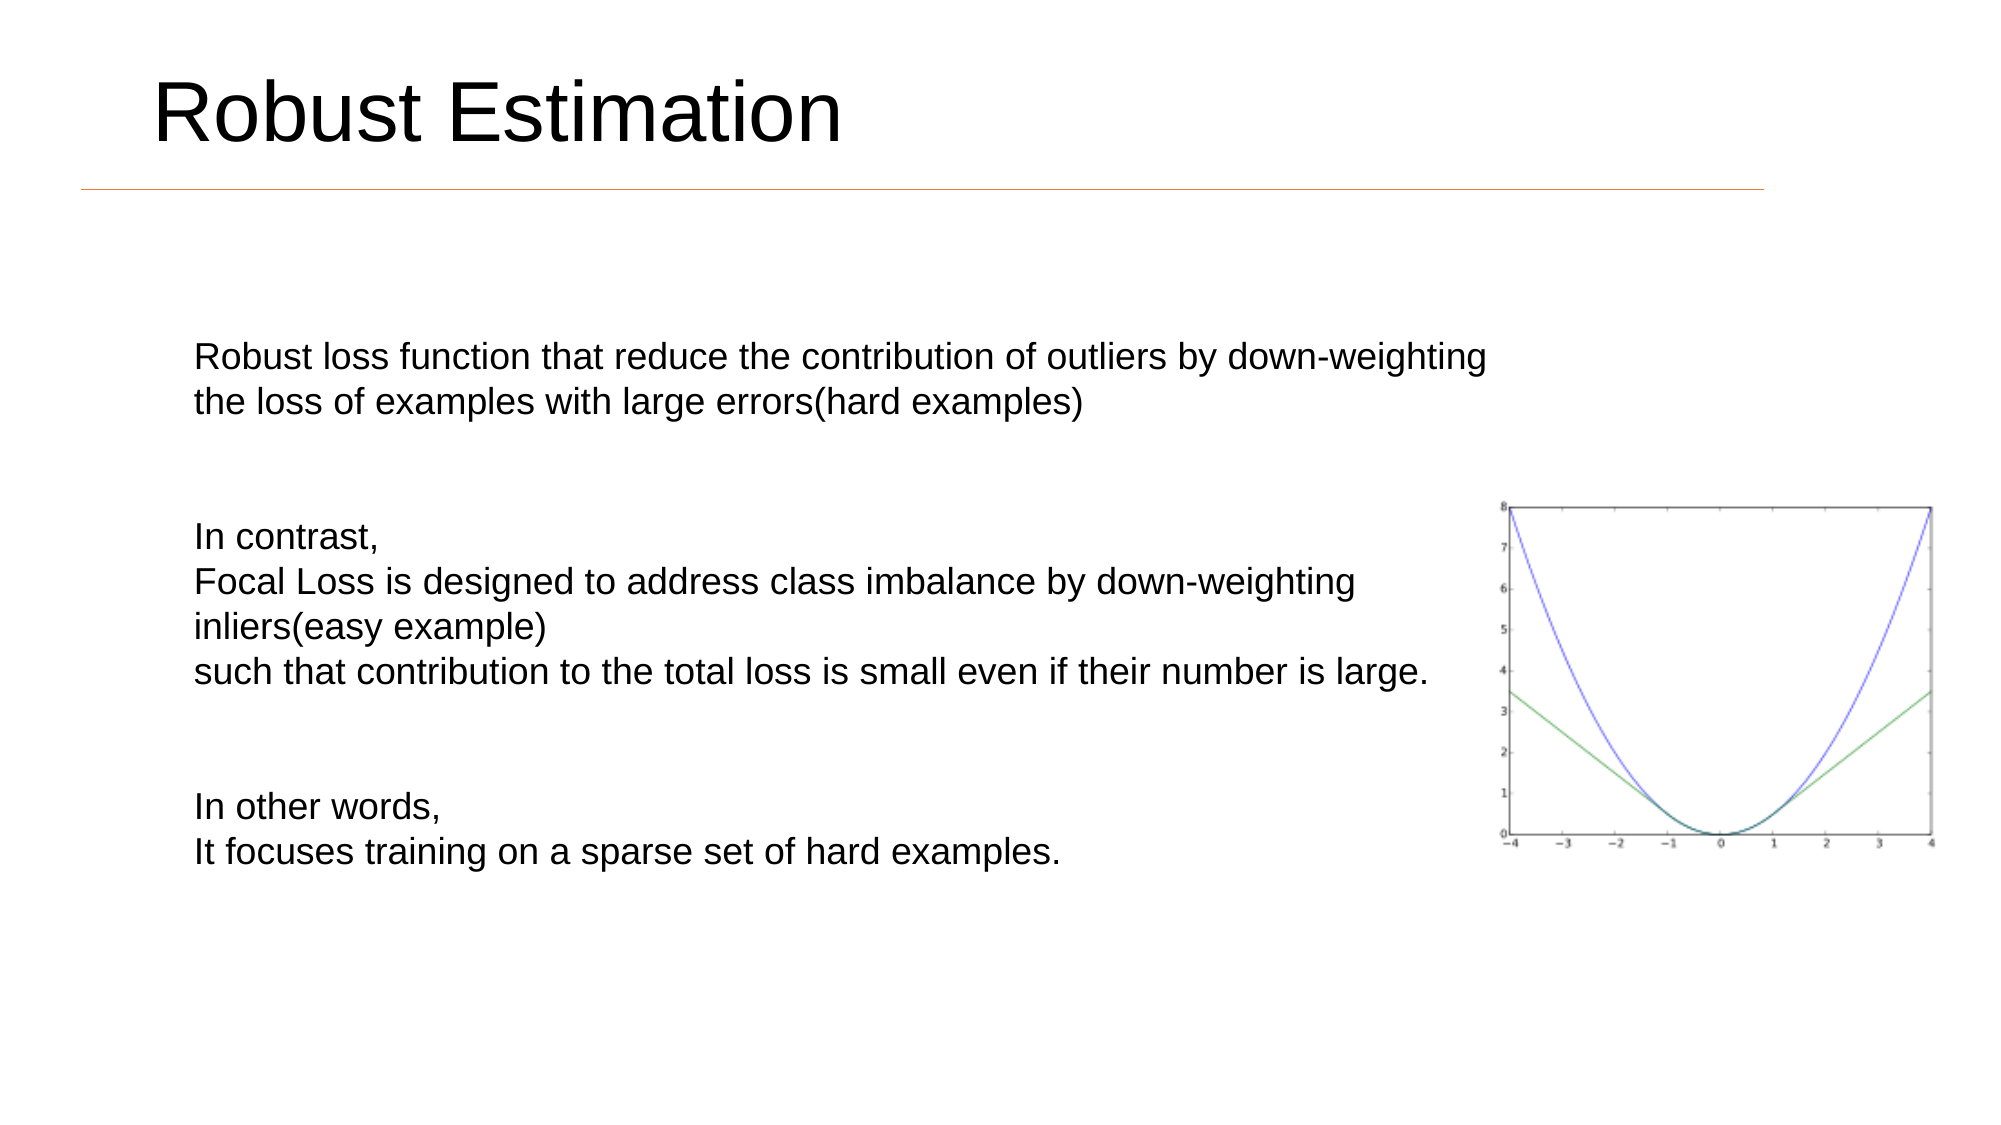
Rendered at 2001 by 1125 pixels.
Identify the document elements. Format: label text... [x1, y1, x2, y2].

title Robust Estimation [137, 59, 1157, 168]
picture [1442, 467, 1986, 876]
text_box Robust loss function that reduce the contribution of outliers by down-weighting the loss of examples with large errors(hard examples) In contrast, Focal Loss is designed to address class imbalance by down-weighting inliers(easy example) such that contribution to the total loss is small even if their number is large. In other words, It focuses training on a sparse set of hard examples. [179, 324, 1509, 880]
